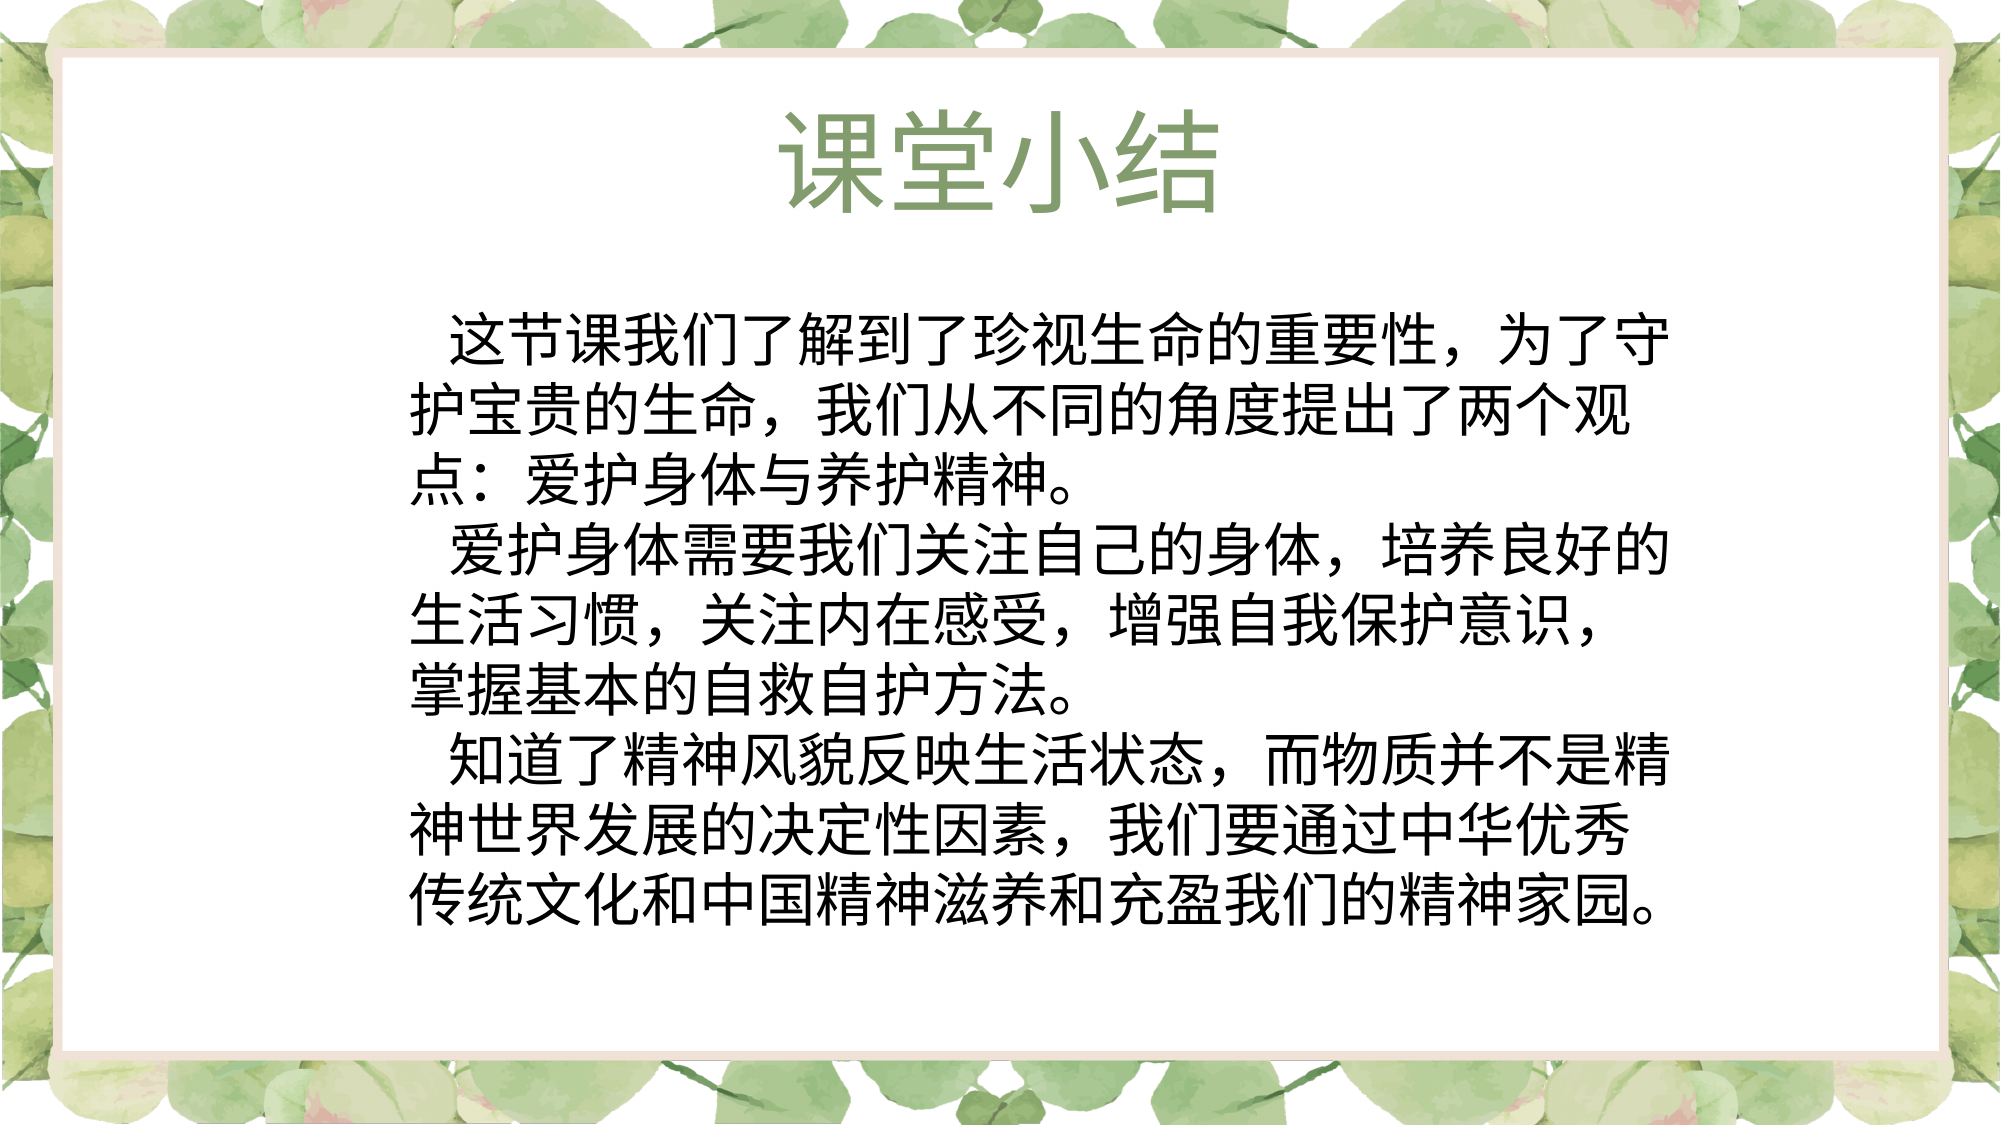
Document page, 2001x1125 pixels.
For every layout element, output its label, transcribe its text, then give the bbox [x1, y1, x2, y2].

text_box 这节课我们了解到了珍视生命的重要性，为了守护宝贵的生命，我们从不同的角度提出了两个观点：爱护身体与养护精神。 爱护身体需要我们关注自己的身体，培养良好的生活习惯，关注内在感受，增强自我保护意识，掌握基本的自救自护方法。 知道了精神风貌反映生活状态，而物质并不是精神世界发展的决定性因素，我们要通过中华优秀传统文化和中国精神滋养和充盈我们的精神家园。 [393, 295, 1696, 1011]
title 课堂小结 [137, 59, 1863, 278]
picture [0, 0, 2001, 1125]
